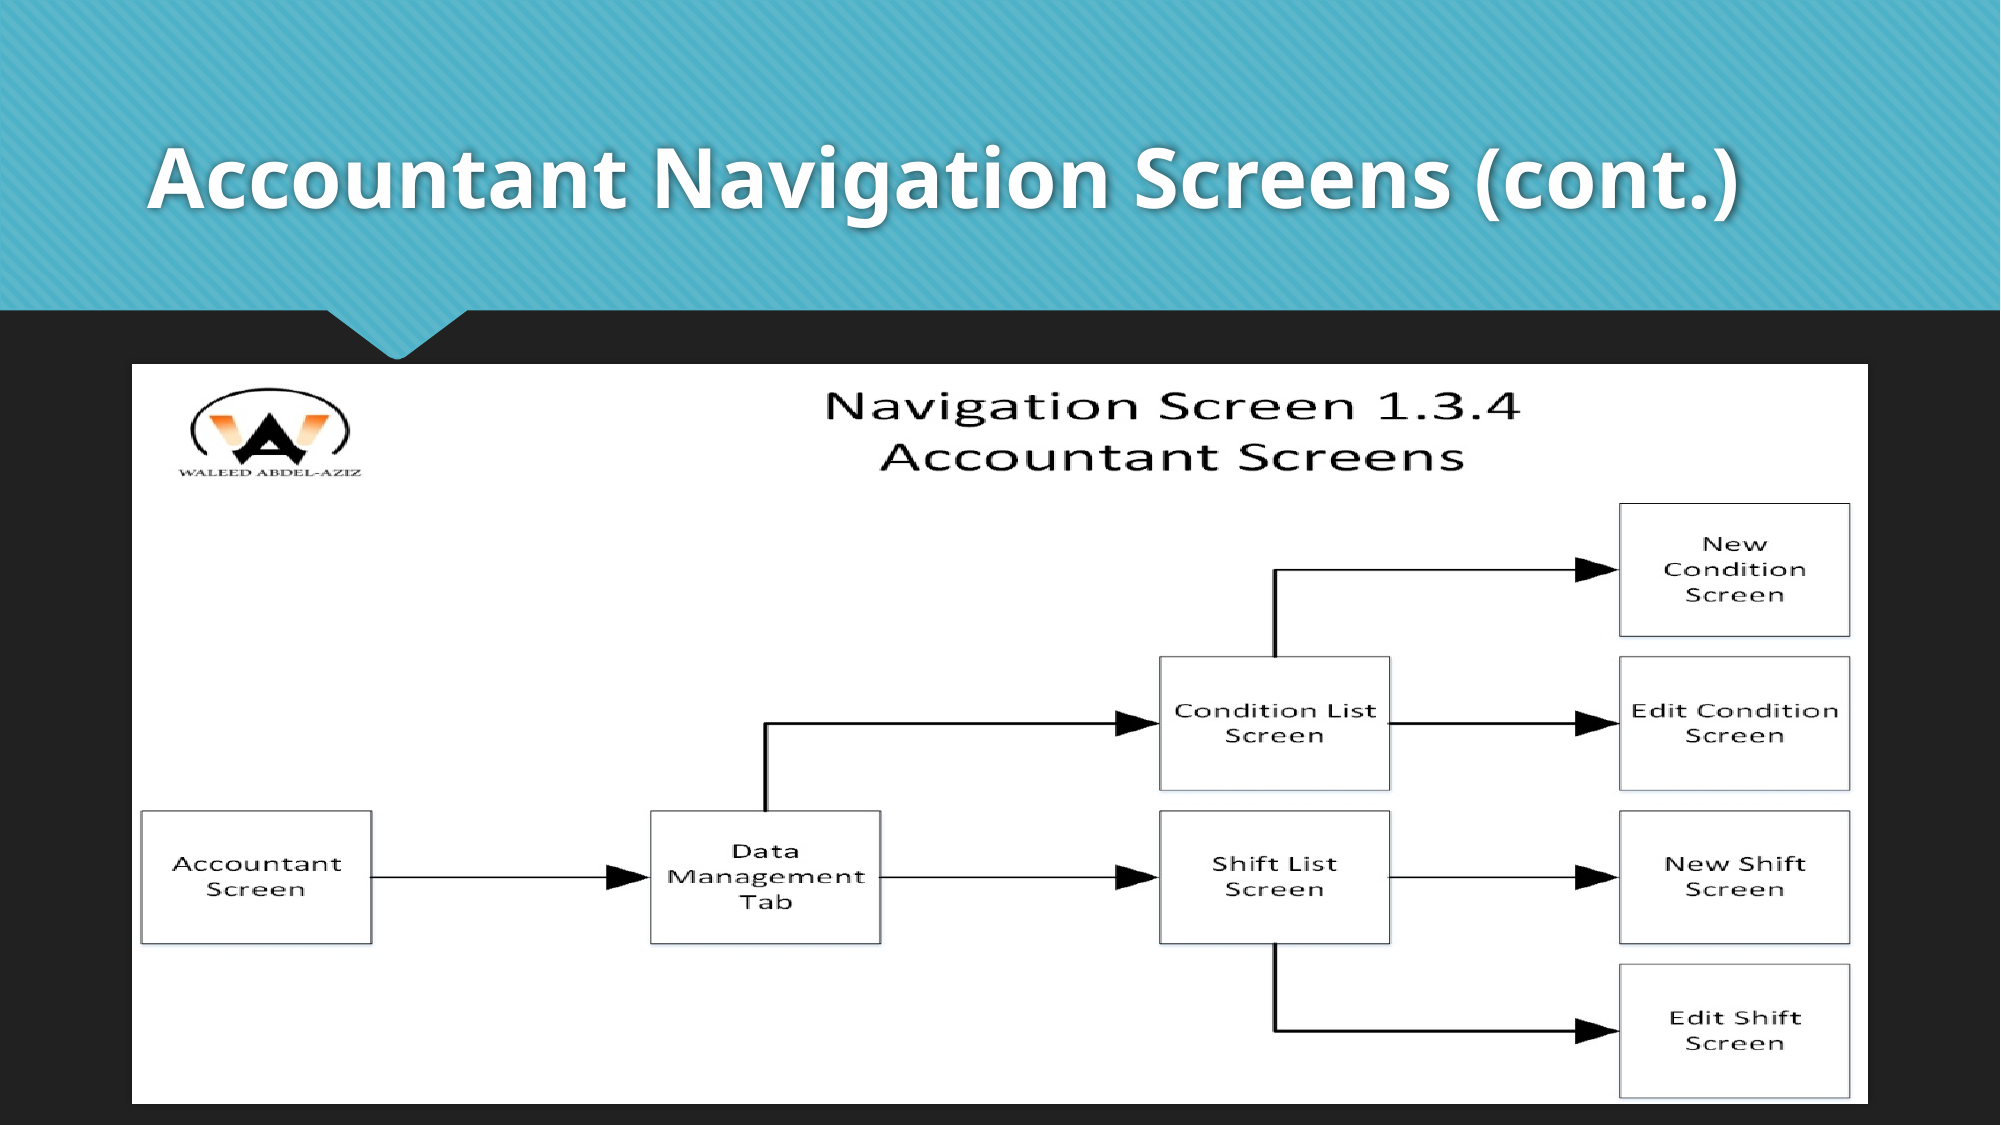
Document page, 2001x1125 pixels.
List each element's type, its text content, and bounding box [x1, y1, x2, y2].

title Accountant Navigation Screens (cont.) [132, 73, 1868, 233]
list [132, 364, 1868, 1104]
